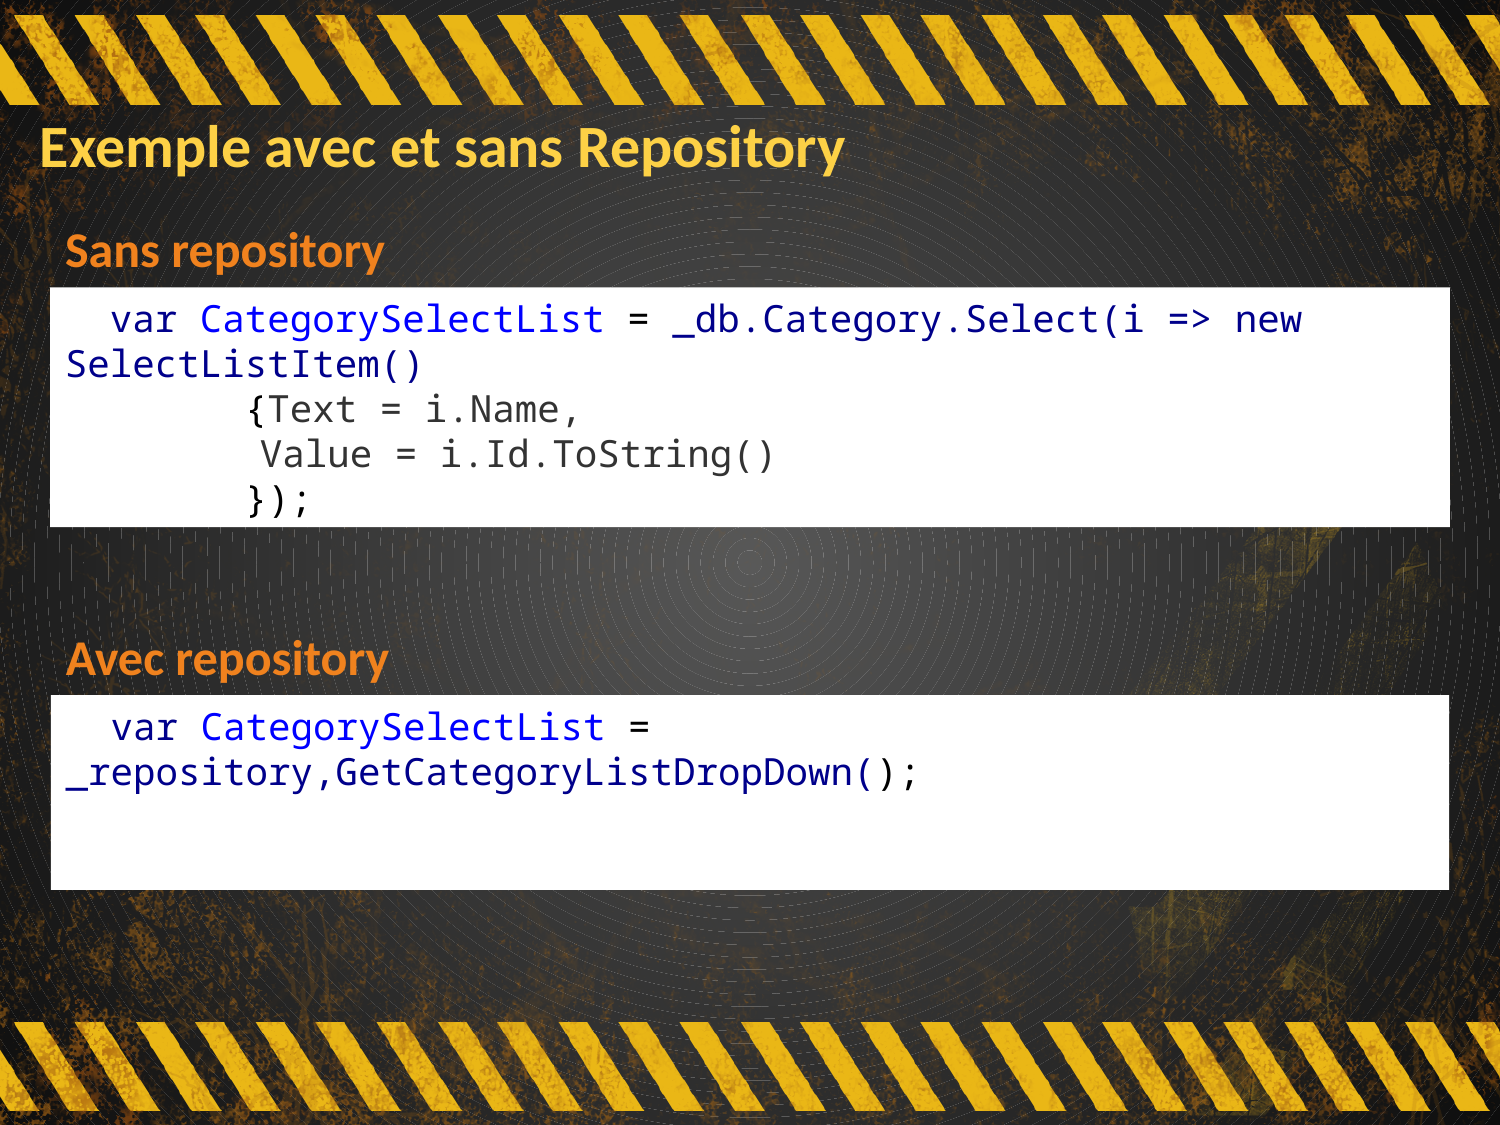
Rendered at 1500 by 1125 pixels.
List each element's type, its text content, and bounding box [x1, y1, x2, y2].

title Exemple avec et sans Repository [24, 99, 1300, 188]
text_box Avec repository [50, 611, 1326, 699]
text_box var CategorySelectList = _repository,GetCategoryListDropDown(); [50, 695, 1450, 890]
text_box var CategorySelectList = _db.Category.Select(i => new SelectListItem() {Text = i.Name, Value = i.Id.ToString() }); [50, 287, 1450, 528]
text_box Sans repository [49, 203, 1325, 292]
picture [0, 0, 1500, 1125]
